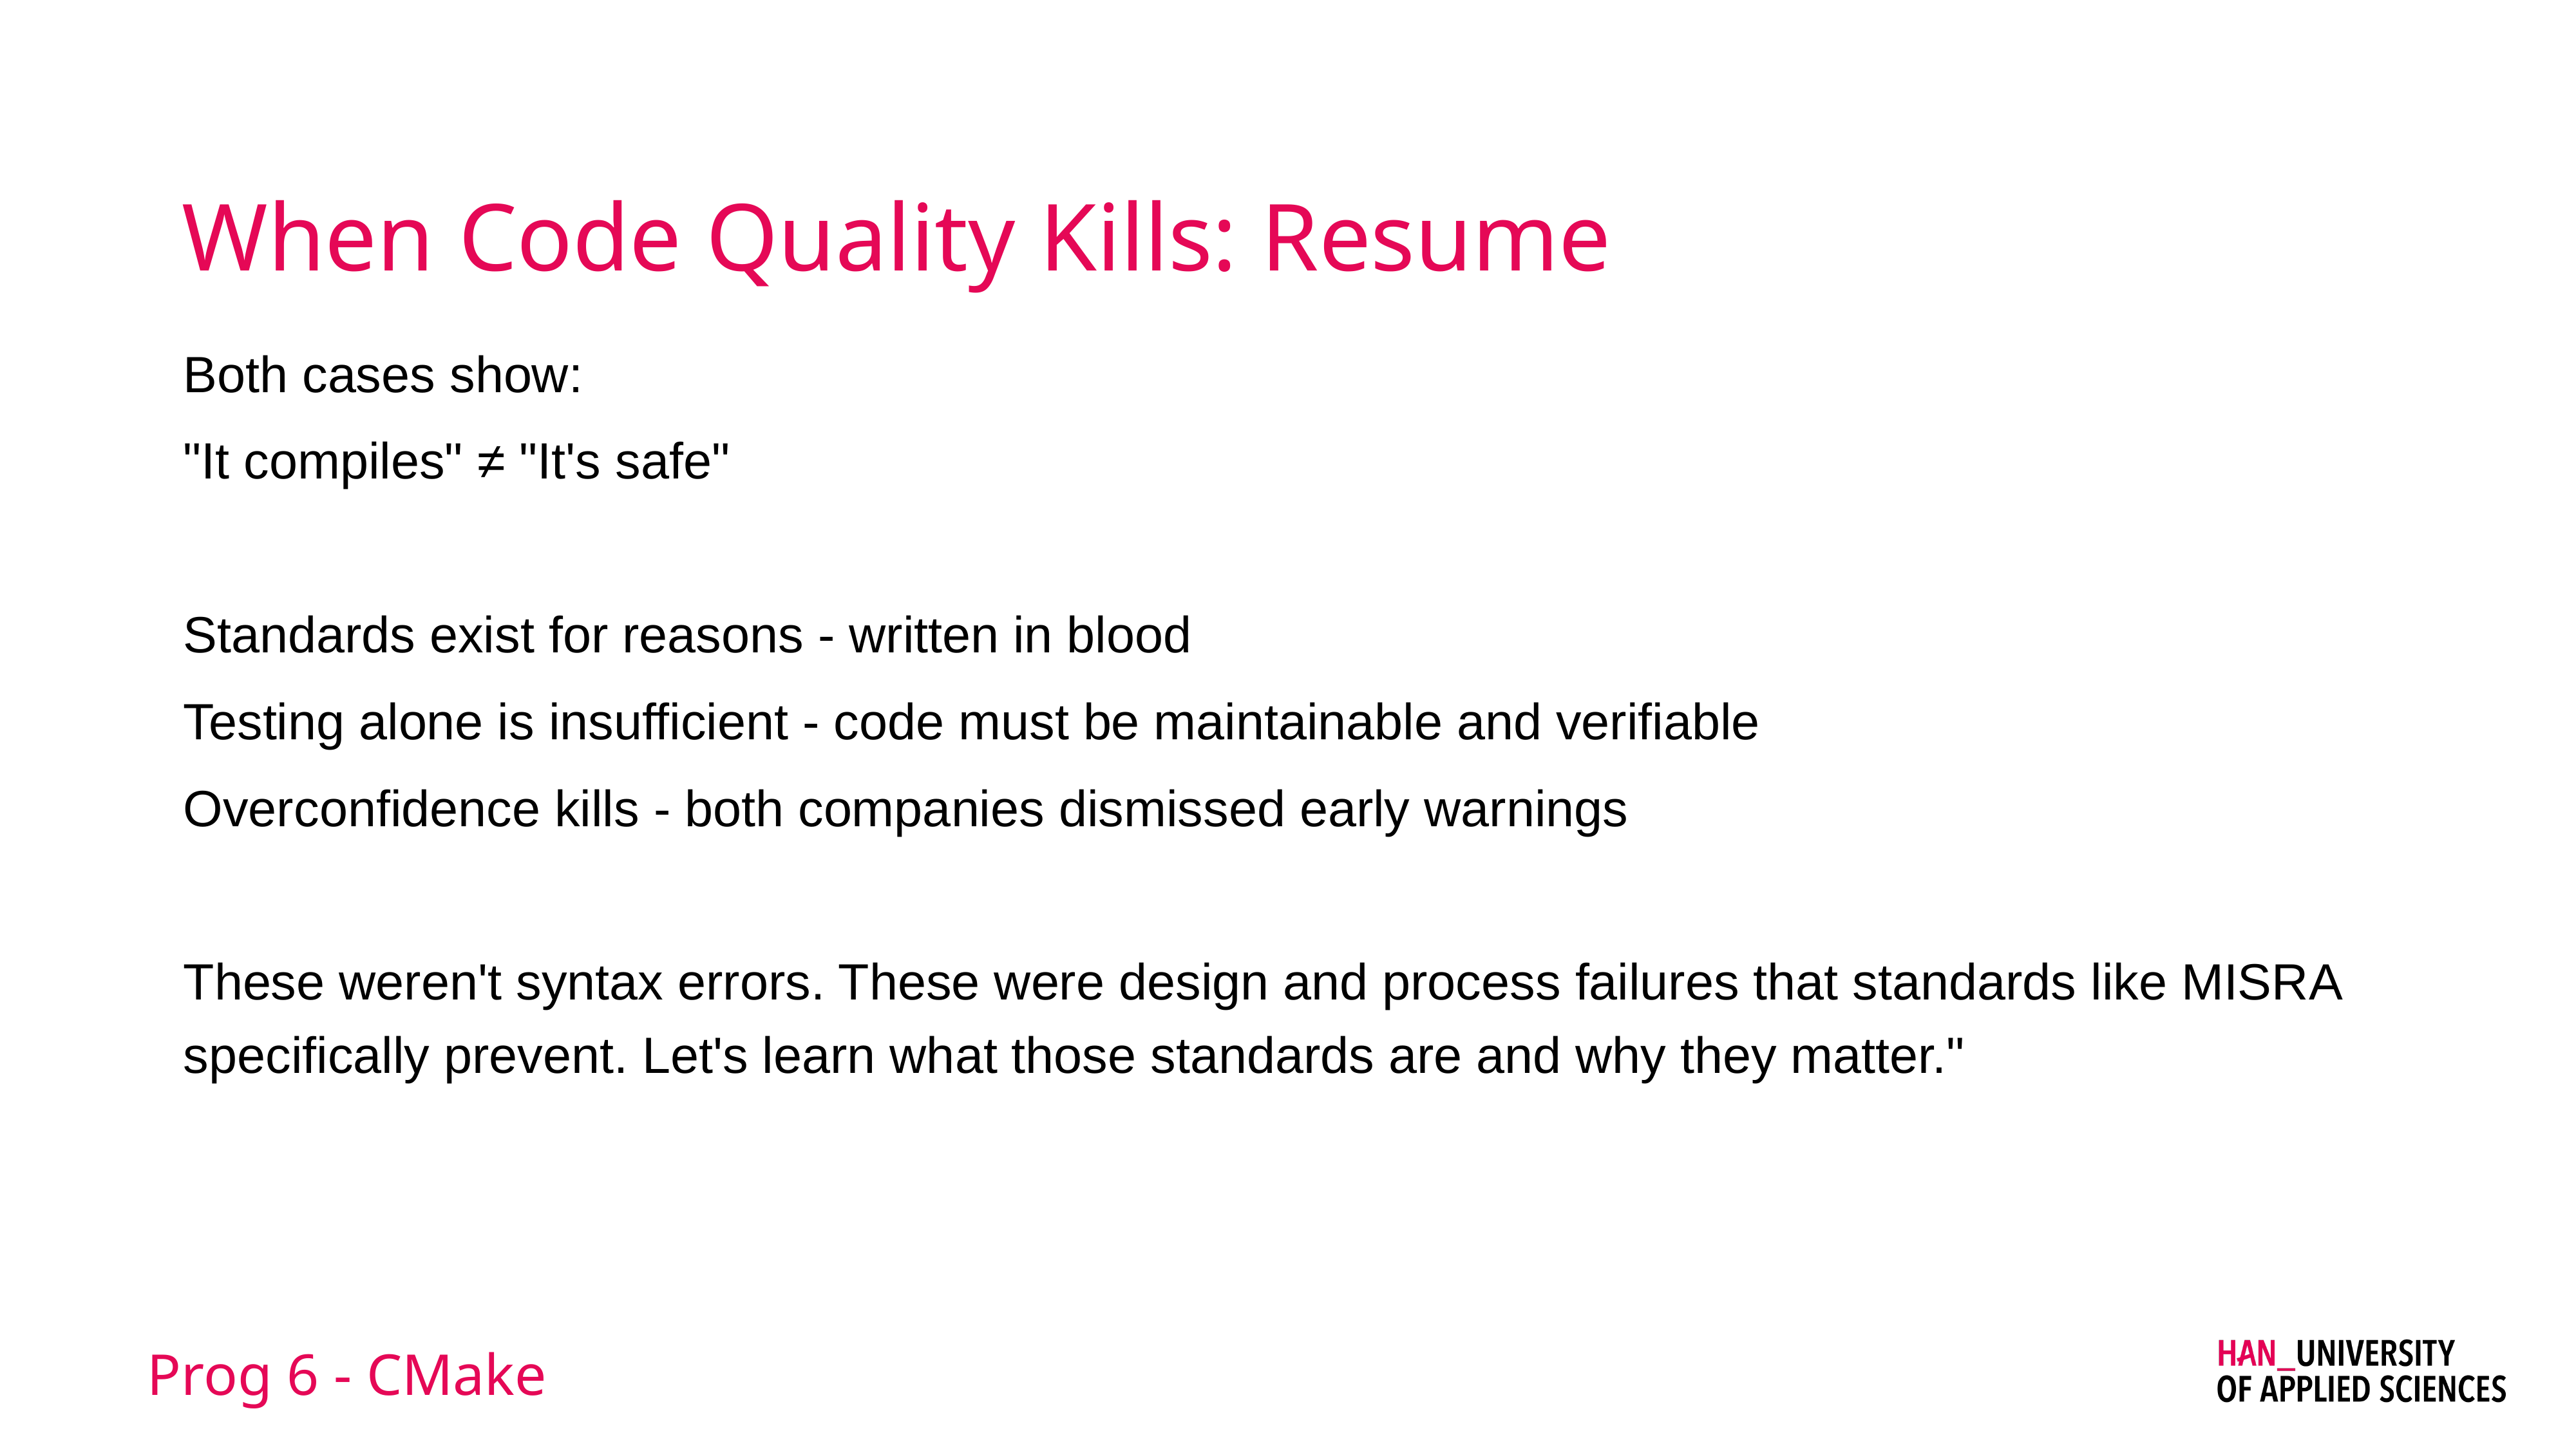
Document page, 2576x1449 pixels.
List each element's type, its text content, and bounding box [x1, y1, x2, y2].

picture [2209, 1313, 2540, 1449]
title When Code Quality Kills: Resume [176, 77, 2400, 296]
list Both cases show: "It compiles" ≠ "It's safe" Standards exist for reasons - written in blood Testing alone is insufficient - code must be maintainable and verifiable Overconfidence kills - both companies dismissed early warnings These weren't syntax errors. These were design and process failures that standards like MISRA specifically prevent. Let's learn what those standards are and why they matter." [178, 324, 2485, 1307]
